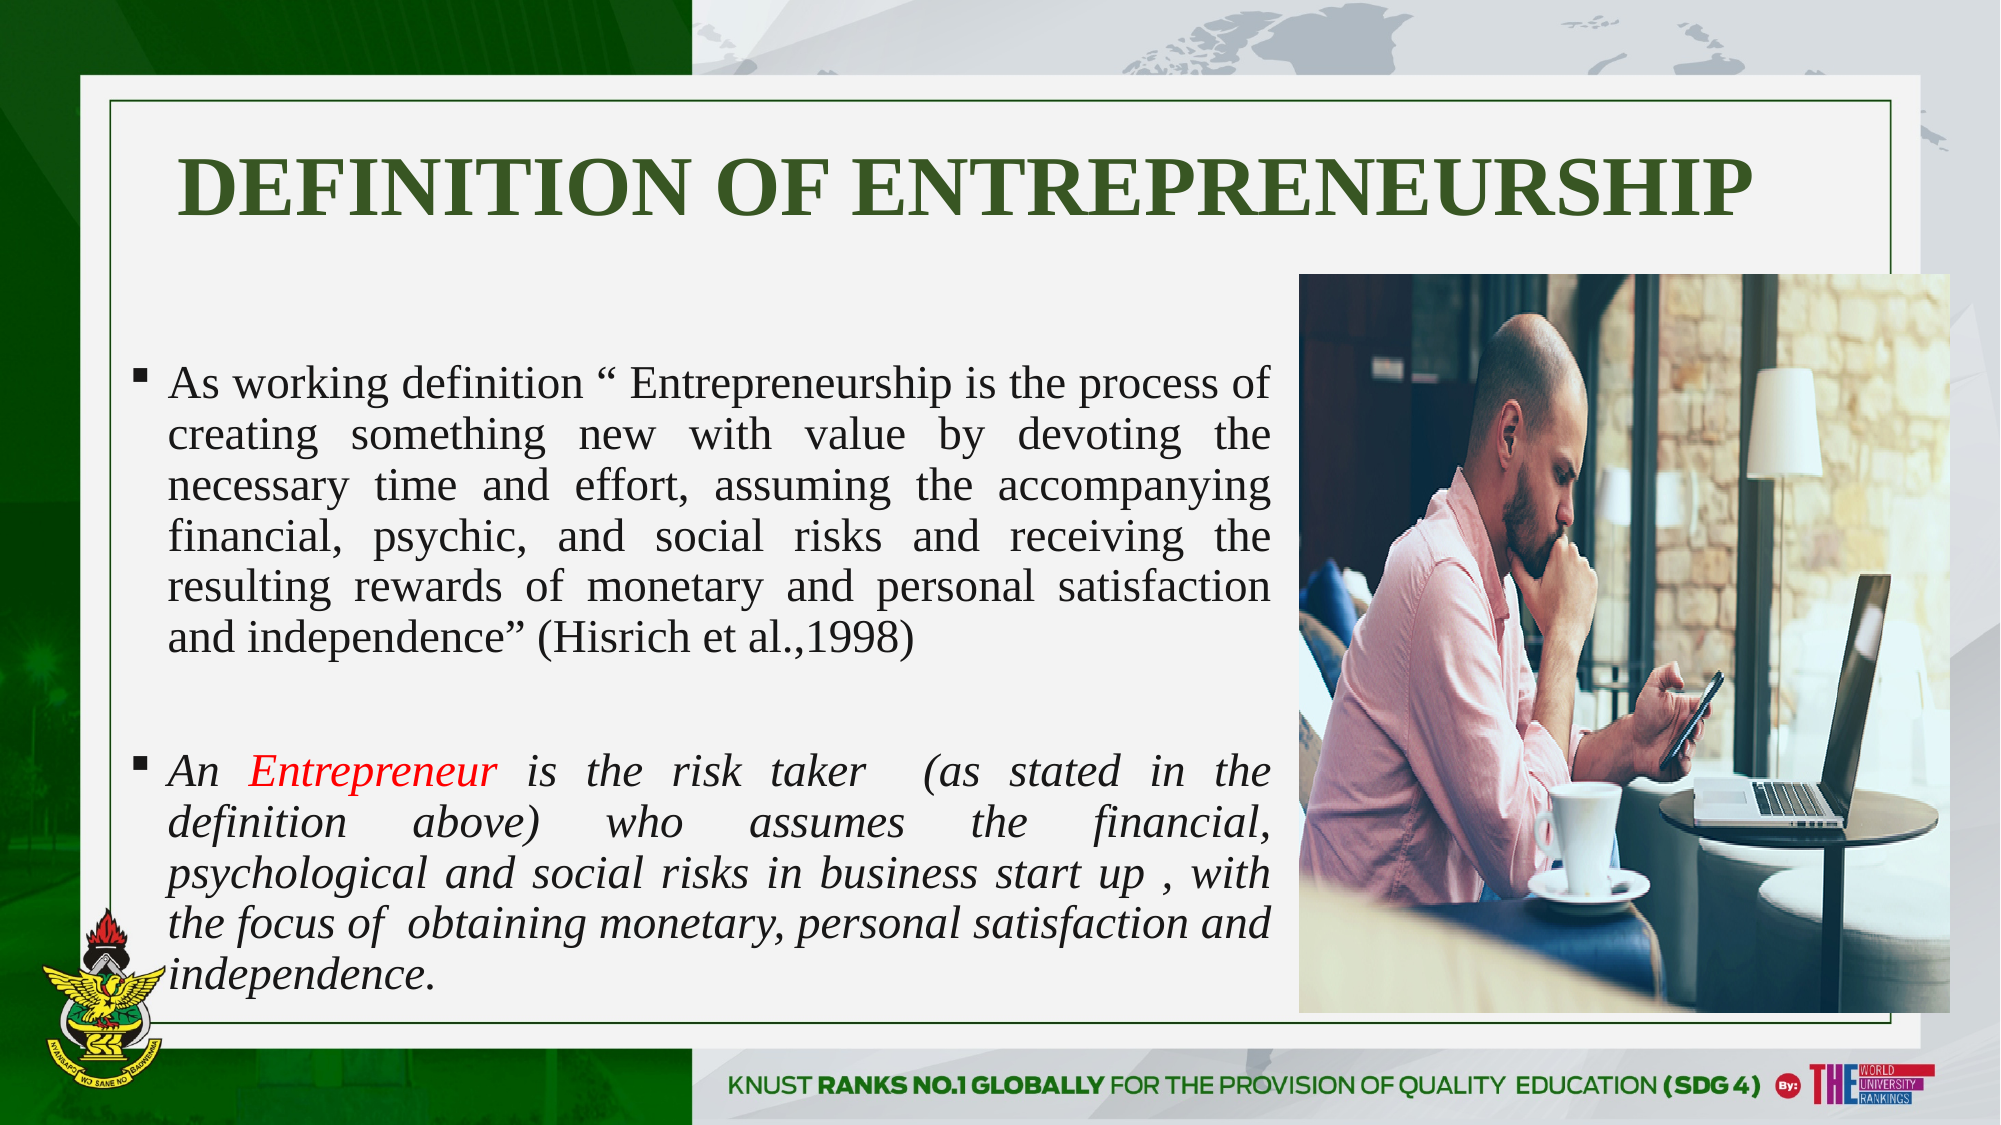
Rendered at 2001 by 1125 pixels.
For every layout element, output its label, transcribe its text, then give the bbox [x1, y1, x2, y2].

picture [0, 0, 2001, 1125]
list As working definition “ Entrepreneurship is the process of creating something new with value by devoting the necessary time and effort, assuming the accompanying financial, psychic, and social risks and receiving the resulting rewards of monetary and personal satisfaction and independence” (Hisrich et al.,1998) An Entrepreneur is the risk taker (as stated in the definition above) who assumes the financial, psychological and social risks in business start up , with the focus of obtaining monetary, personal satisfaction and independence. [114, 275, 1288, 1075]
title DEFINITION OF ENTREPRENEURSHIP [153, 128, 1779, 247]
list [1299, 274, 1950, 1013]
